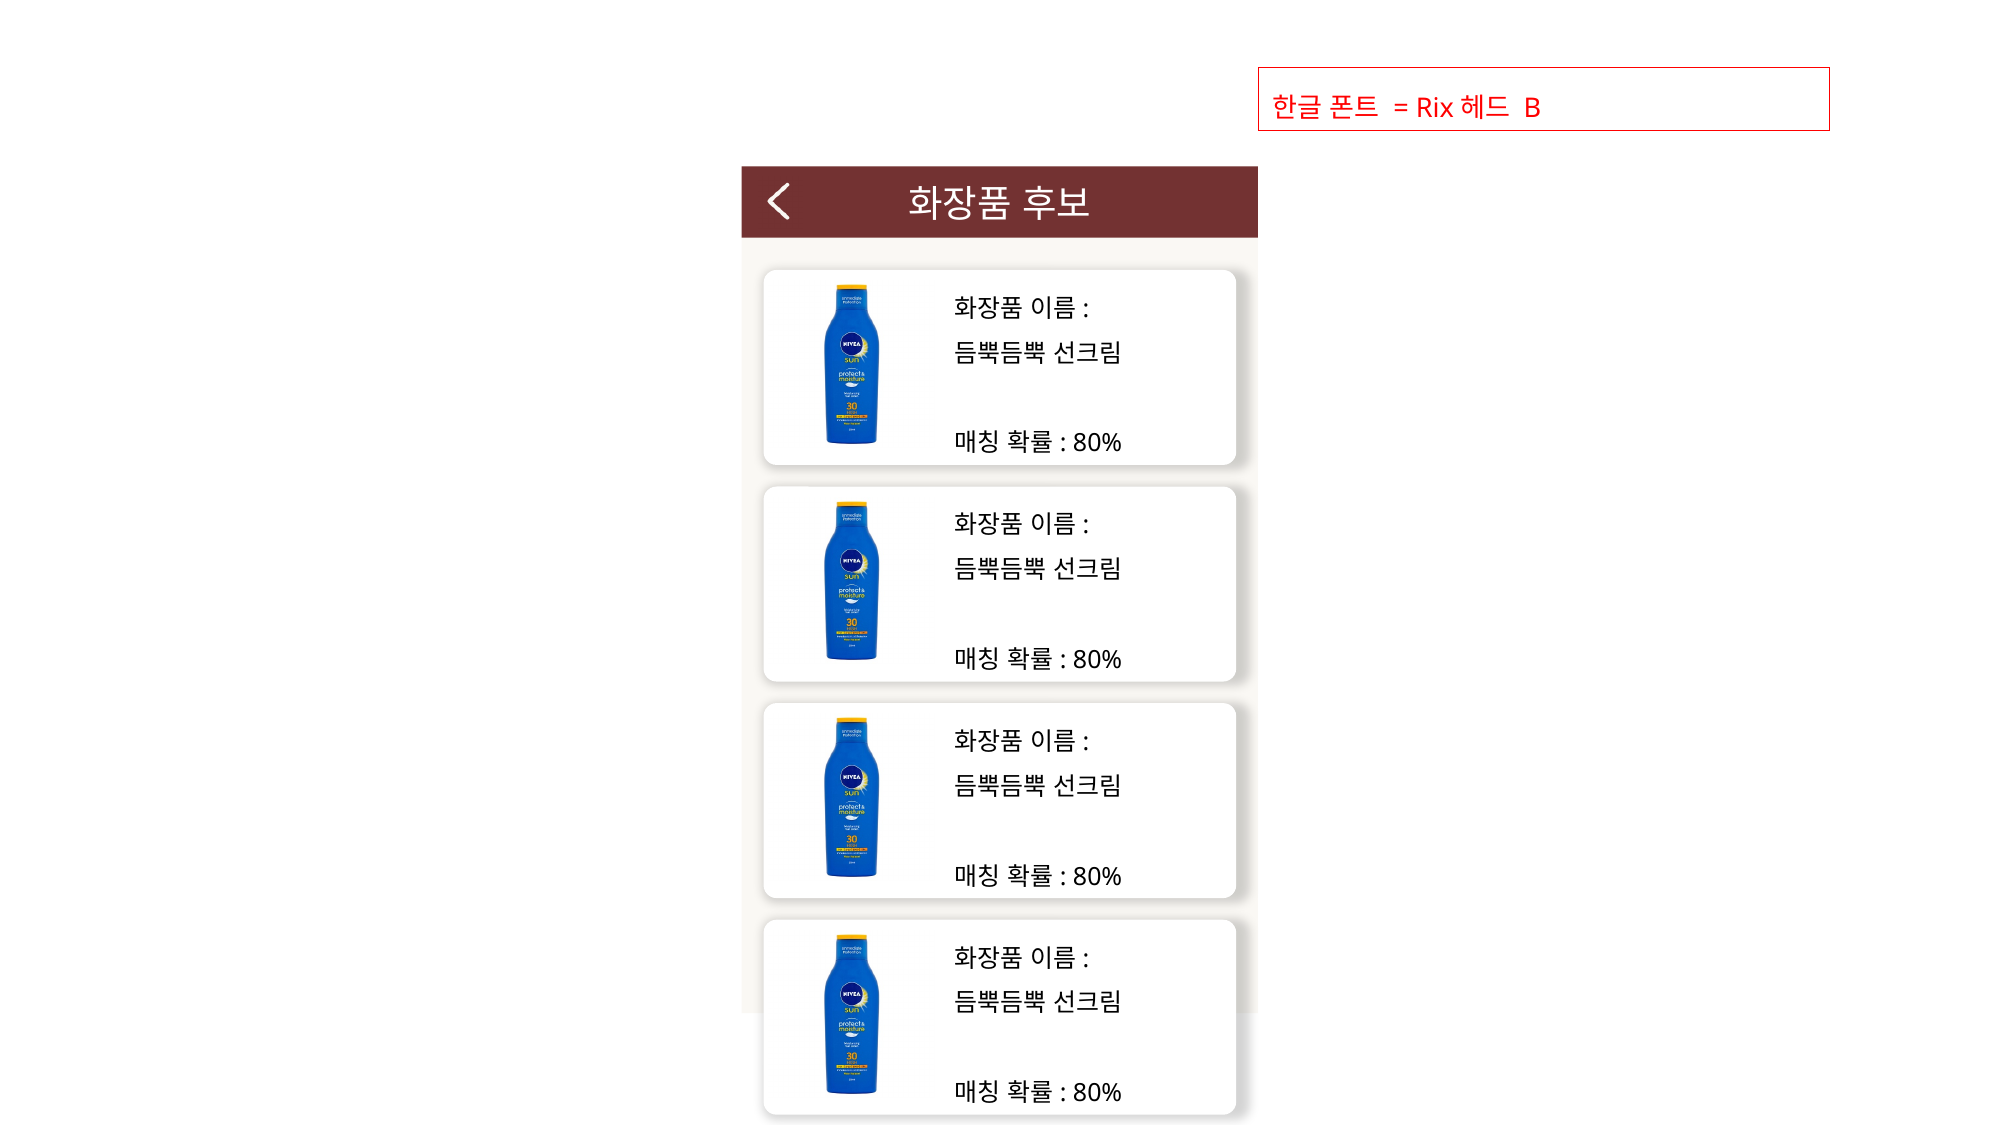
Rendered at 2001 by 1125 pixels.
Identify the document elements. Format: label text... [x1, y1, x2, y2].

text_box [763, 703, 1237, 900]
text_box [763, 486, 1237, 684]
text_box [763, 919, 1237, 1117]
text_box 한글 폰트 = Rix헤드 B [1258, 67, 1830, 131]
text_box 화장품 후보 [741, 172, 1258, 232]
text_box [741, 239, 1259, 1014]
text_box [762, 268, 1238, 466]
text_box [741, 165, 1259, 239]
text_box 화장품 이름: 듬뿍듬뿍 선크림 매칭 확률: 80% [940, 269, 1202, 465]
picture [768, 280, 935, 448]
picture [757, 175, 804, 229]
